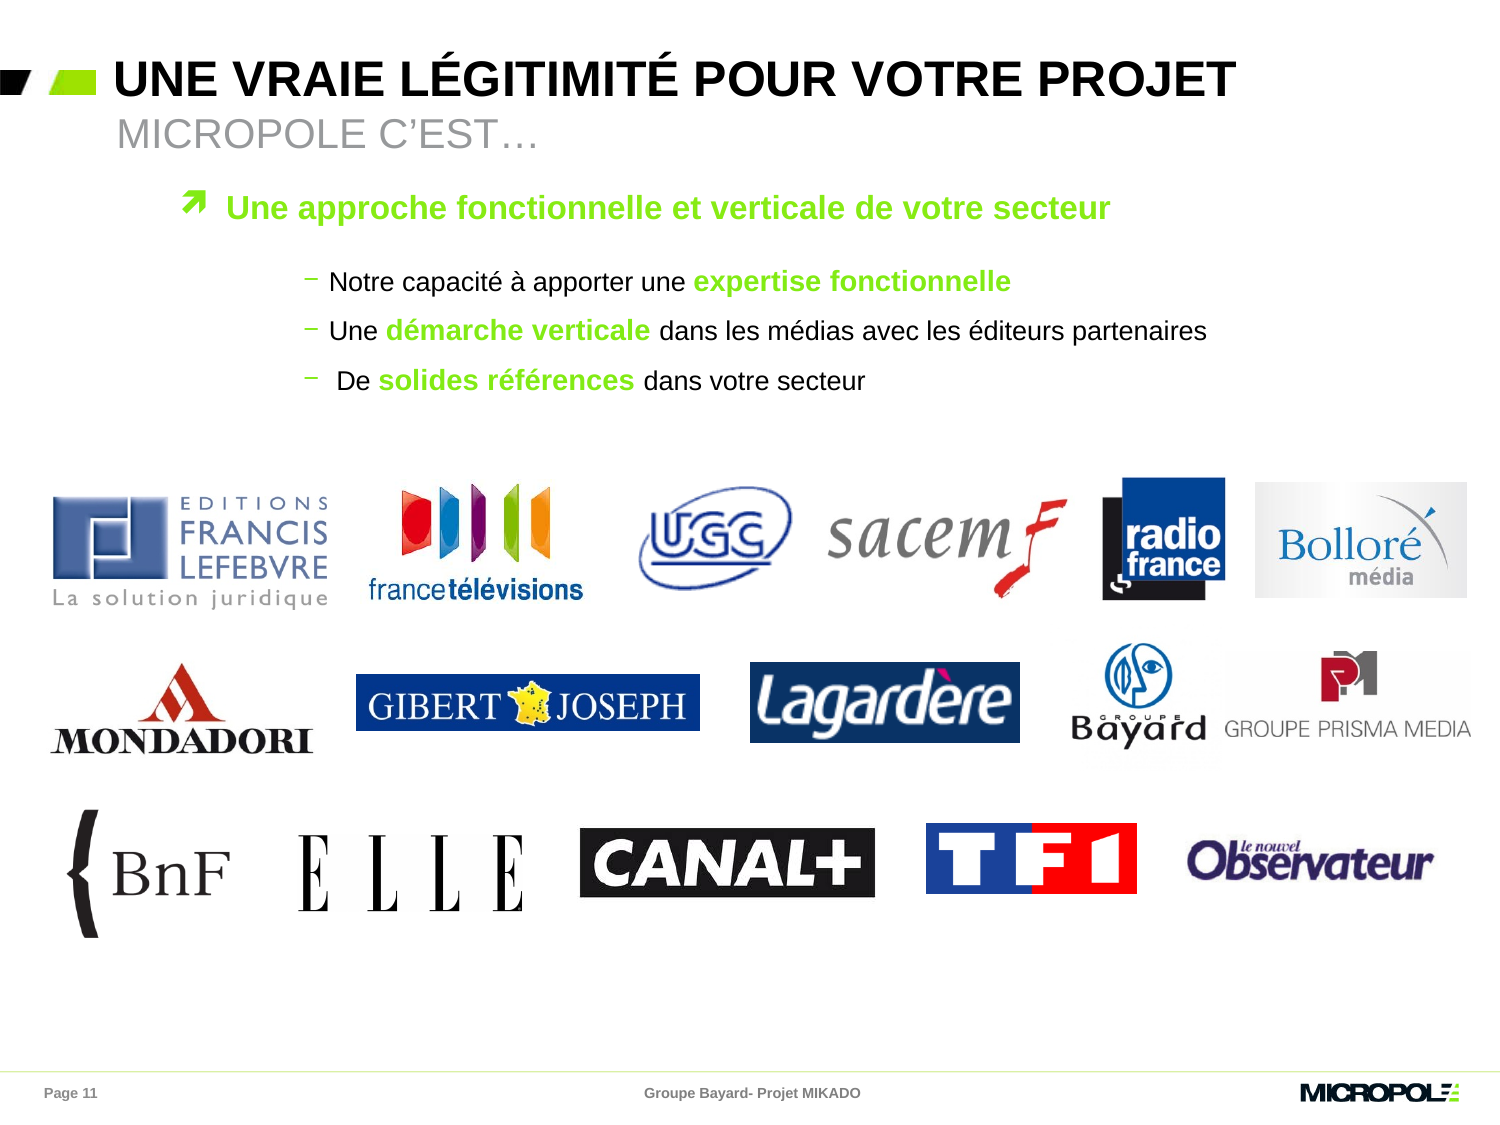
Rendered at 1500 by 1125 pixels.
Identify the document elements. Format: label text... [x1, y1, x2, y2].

picture [297, 834, 524, 912]
picture [1300, 1083, 1459, 1102]
picture [1050, 624, 1441, 944]
list MICROPOLE C’est… [116, 116, 1429, 145]
picture [1254, 482, 1468, 599]
picture [0, 70, 96, 95]
slide_number Page 11 [43, 1076, 394, 1109]
picture [555, 802, 899, 924]
picture [39, 651, 323, 771]
footer Groupe Bayard- Projet MIKADO [515, 1076, 991, 1109]
picture [51, 496, 327, 610]
picture [926, 823, 1137, 895]
picture [1099, 474, 1228, 603]
picture [356, 674, 701, 731]
picture [1225, 651, 1471, 737]
picture [638, 486, 794, 591]
picture [58, 802, 238, 945]
list Une approche fonctionnelle et verticale de votre secteur Notre capacité à apporter une expertise fonctionnelle Une démarche verticale dans les médias avec les éditeurs partenaires De solides références dans votre secteur [179, 194, 1269, 425]
title Une vraie légitimité pour votre projet [113, 52, 1433, 108]
picture [750, 662, 1020, 743]
picture [359, 479, 591, 604]
picture [811, 484, 1083, 610]
